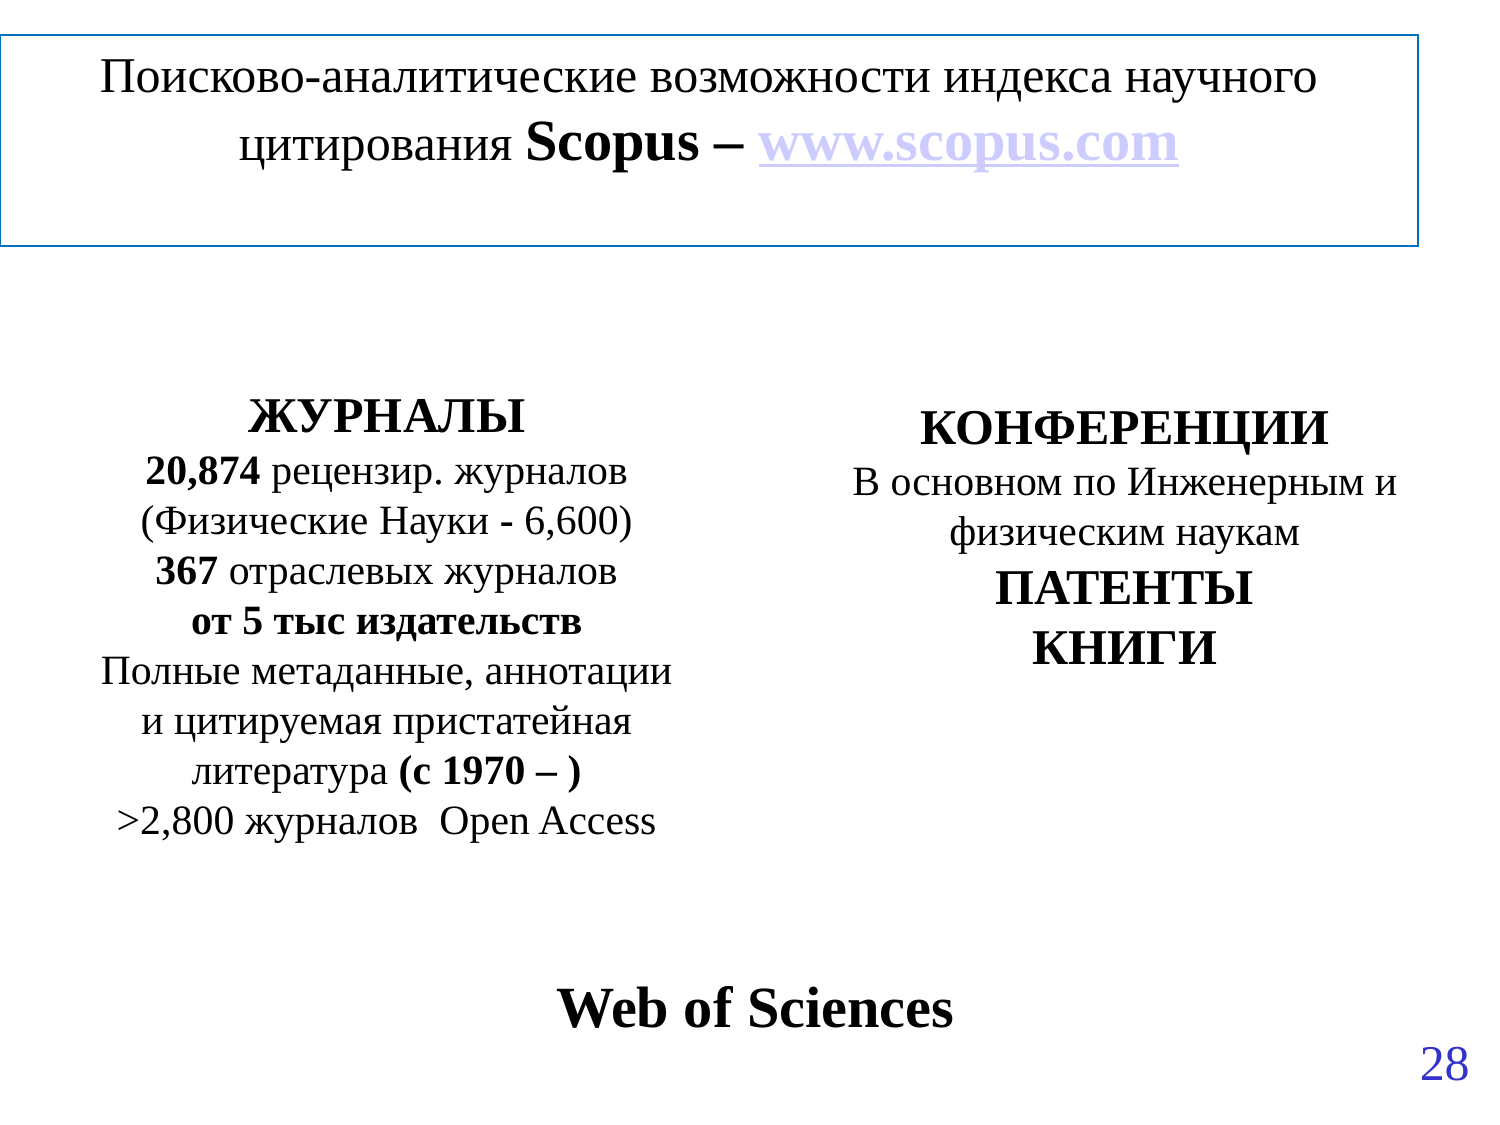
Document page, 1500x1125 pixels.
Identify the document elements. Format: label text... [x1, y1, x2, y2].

text_box Web of Sciences [538, 961, 972, 1047]
text_box Поисково-аналитические возможности индекса научного цитирования Scopus – www.scopus.com [0, 35, 1418, 246]
text_box ЖУРНАЛЫ 20,874 рецензир. журналов (Физические Науки - 6,600) 367 отраслевых журналов от 5 тыс издательств Полные метаданные, аннотации и цитируемая пристатейная литература (с 1970 – ) >2,800 журналов Open Access [70, 374, 704, 851]
text_box КОНФЕРЕНЦИИ В основном по Инженерным и физическим наукам ПАТЕНТЫ КНИГИ [749, 386, 1500, 682]
